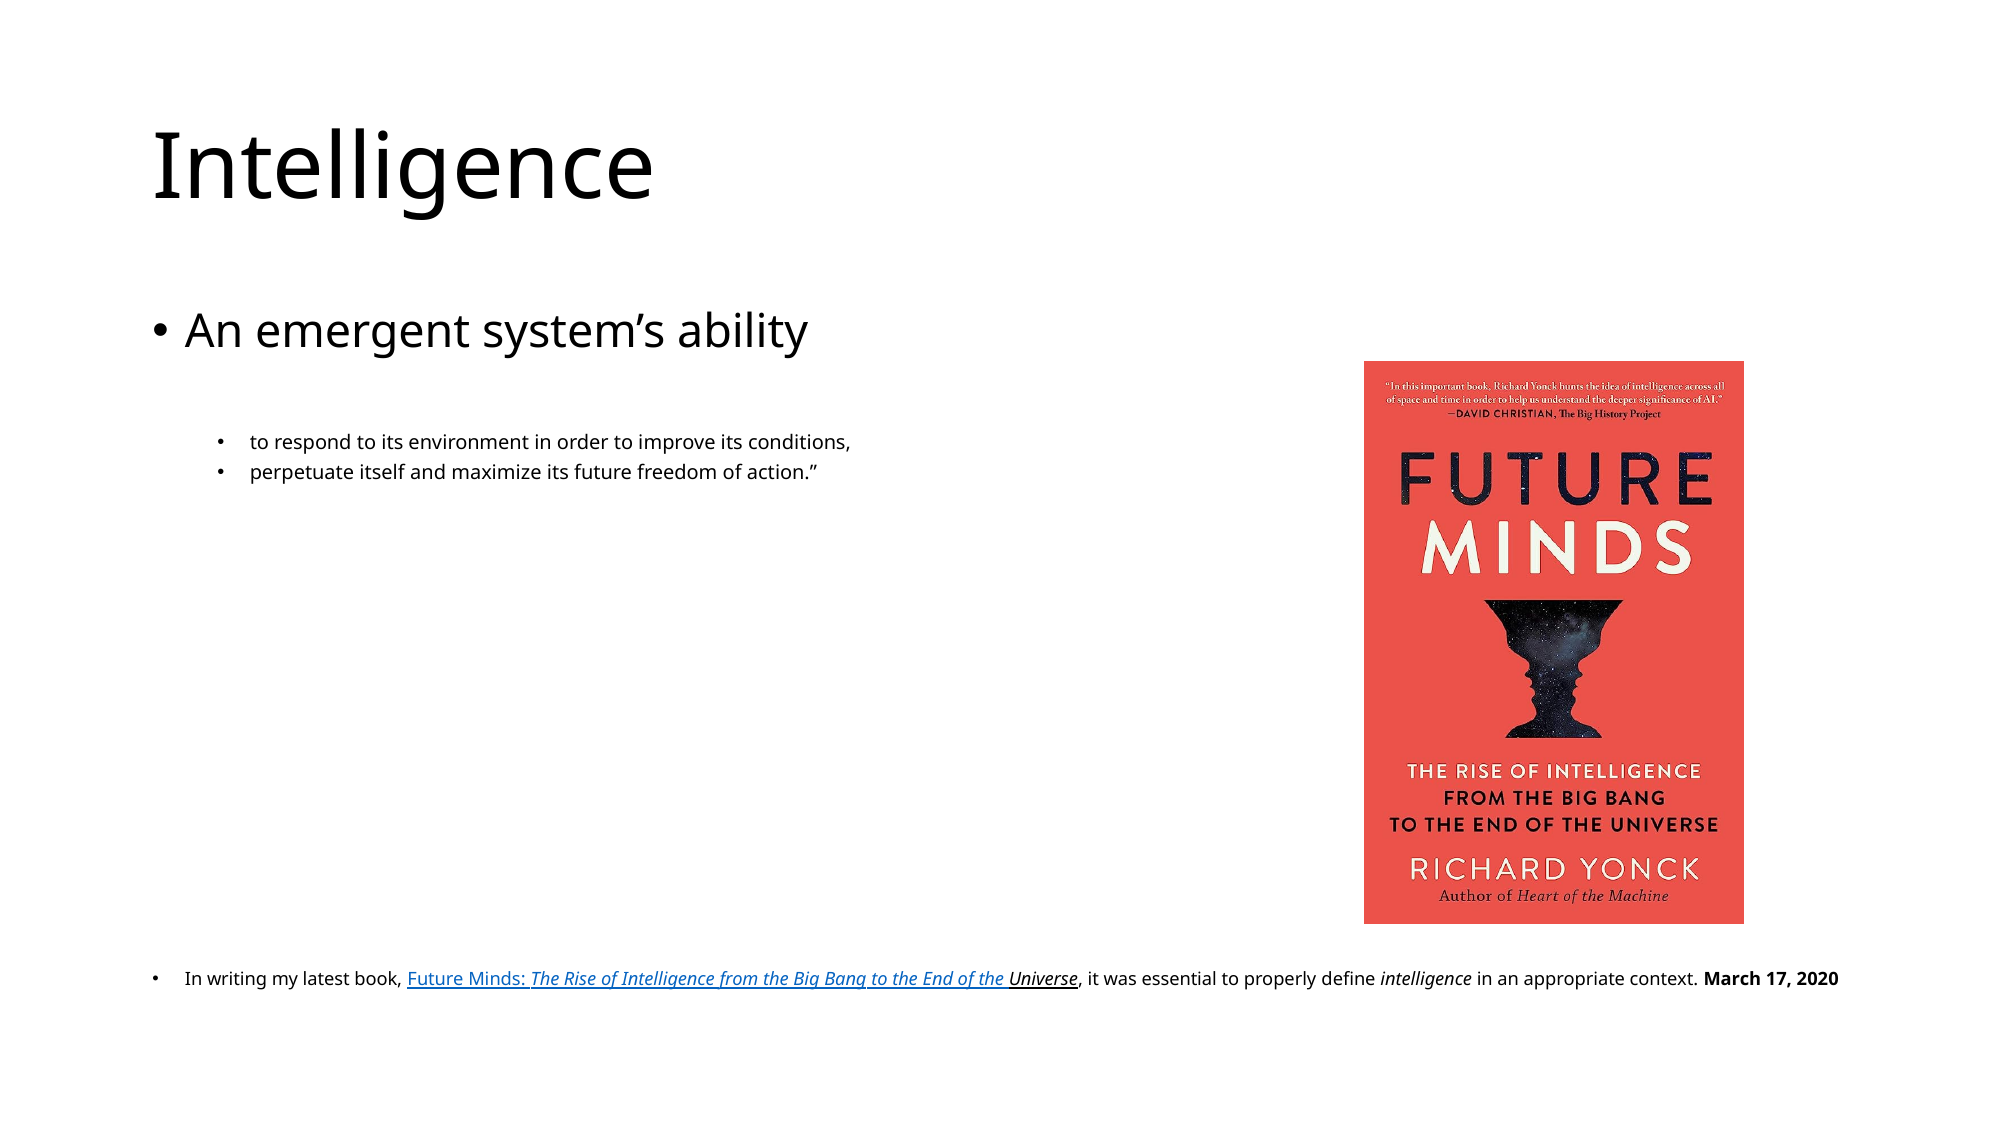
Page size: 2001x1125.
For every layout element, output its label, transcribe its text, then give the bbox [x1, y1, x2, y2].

picture [1364, 361, 1744, 925]
list An emergent system’s ability to respond to its environment in order to improve its conditions, perpetuate itself and maximize its future freedom of action.” In writing my latest book, Future Minds: The Rise of Intelligence from the Big Bang to the End of the Universe, it was essential to properly define intelligence in an appropriate context. March 17, 2020 [137, 299, 1863, 1014]
title Intelligence [137, 59, 1863, 278]
